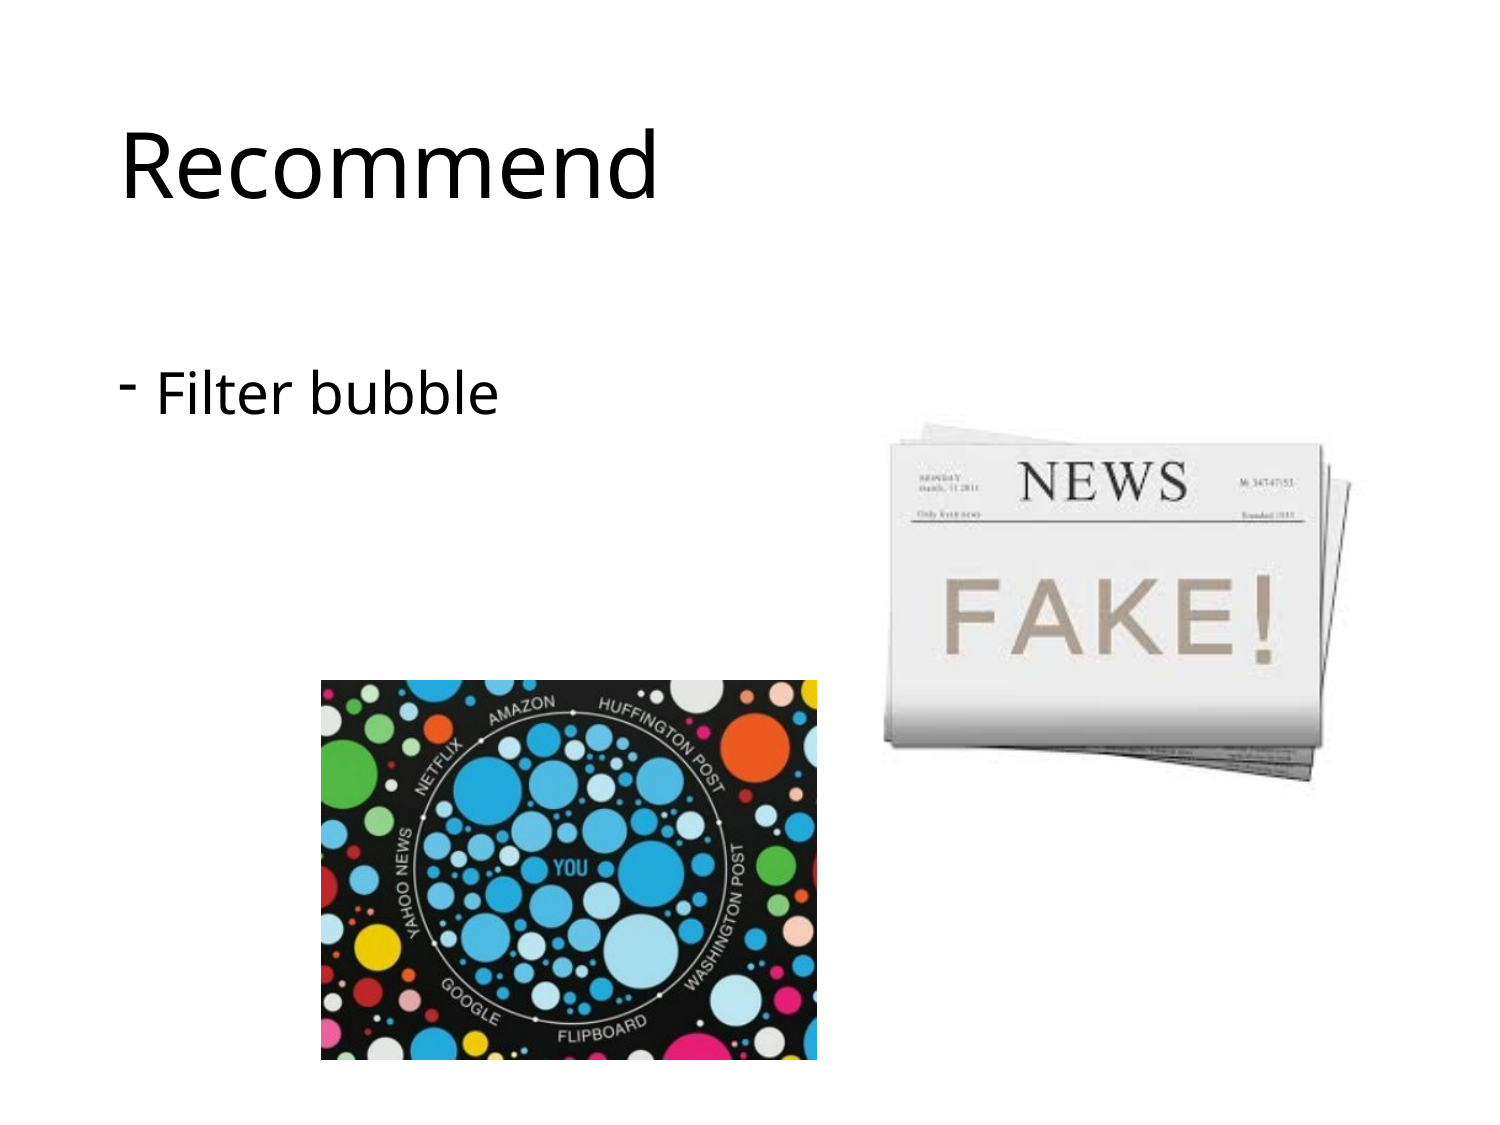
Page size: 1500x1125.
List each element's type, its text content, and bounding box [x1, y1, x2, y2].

picture [849, 379, 1364, 805]
title Recommend [103, 59, 1397, 278]
picture [321, 680, 817, 1060]
list Filter bubble [103, 299, 1397, 1014]
